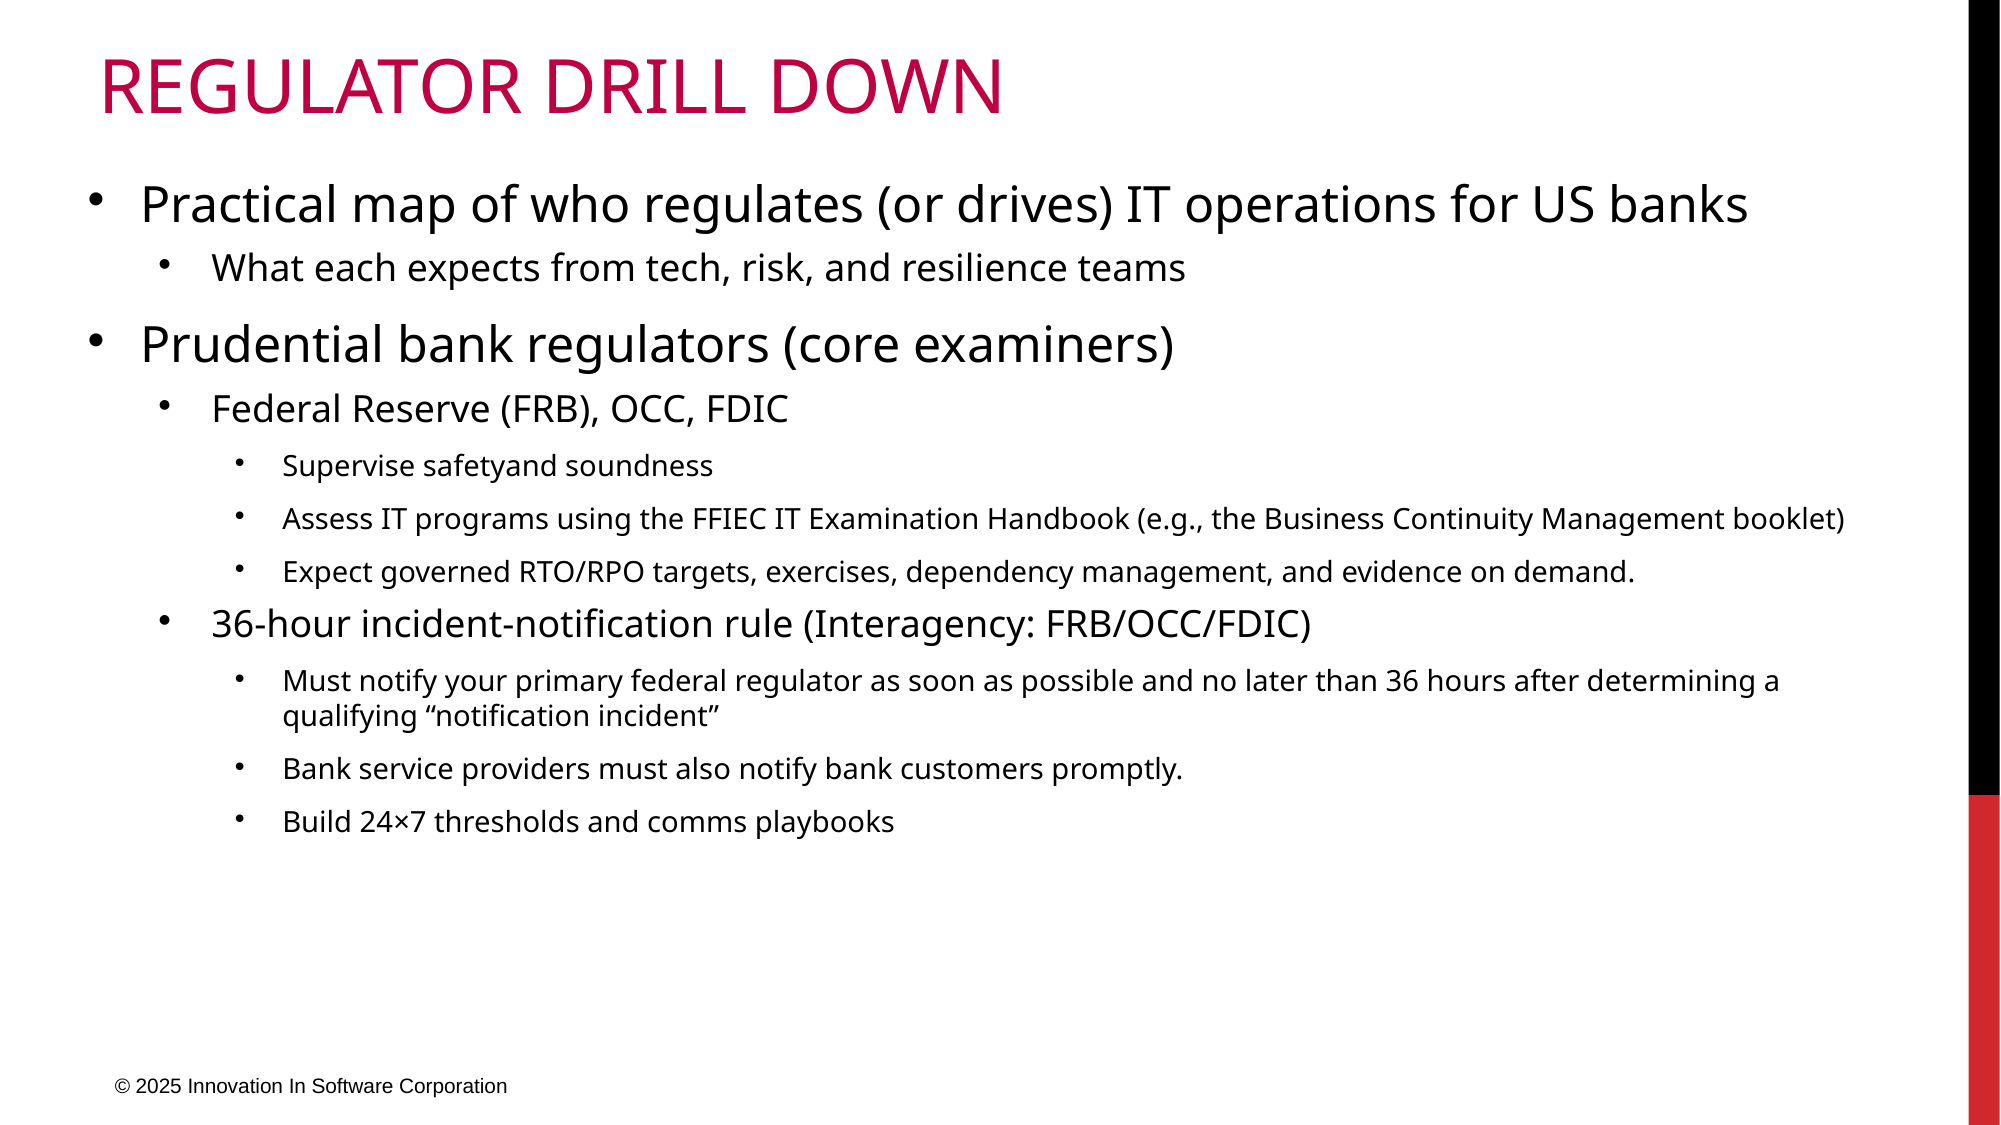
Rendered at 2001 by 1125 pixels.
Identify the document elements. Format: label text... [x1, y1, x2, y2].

title Regulator Drill down [98, 23, 1413, 143]
list Practical map of who regulates (or drives) IT operations for US banks What each expects from tech, risk, and resilience teams Prudential bank regulators (core examiners) Federal Reserve (FRB), OCC, FDIC Supervise safetyand soundness Assess IT programs using the FFIEC IT Examination Handbook (e.g., the Business Continuity Management booklet) Expect governed RTO/RPO targets, exercises, dependency management, and evidence on demand. 36-hour incident-notification rule (Interagency: FRB/OCC/FDIC) Must notify your primary federal regulator as soon as possible and no later than 36 hours after determining a qualifying “notification incident” Bank service providers must also notify bank customers promptly. Build 24×7 thresholds and comms playbooks [69, 172, 1874, 1001]
footer © 2025 Innovation In Software Corporation [99, 1065, 850, 1112]
